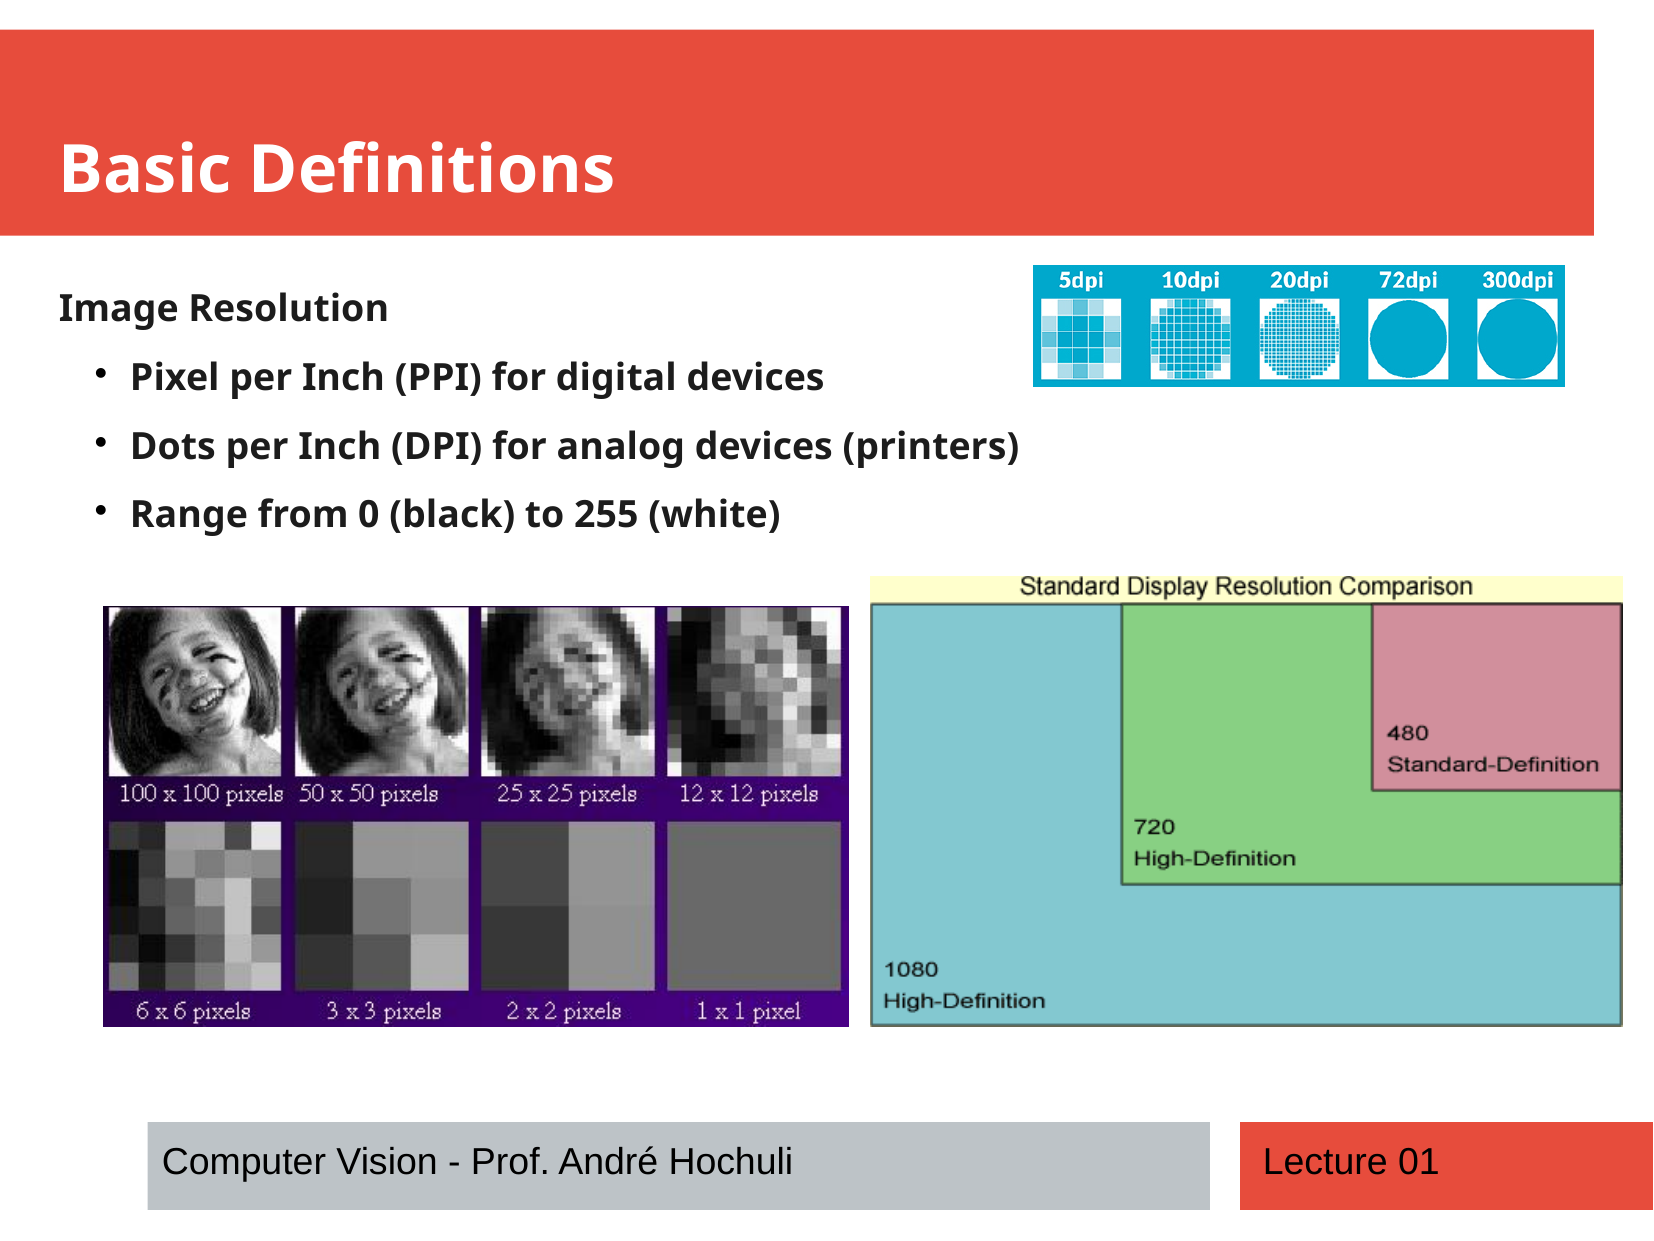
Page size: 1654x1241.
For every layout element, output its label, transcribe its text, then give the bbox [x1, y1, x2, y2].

picture [1420, 277, 1430, 291]
picture [1394, 272, 1404, 287]
picture [1201, 265, 1212, 274]
picture [1522, 272, 1532, 287]
picture [1395, 265, 1408, 269]
picture [1164, 272, 1172, 287]
picture [1189, 272, 1200, 287]
picture [103, 605, 850, 1027]
picture [1407, 272, 1418, 287]
picture [1081, 265, 1105, 274]
picture [1380, 272, 1391, 287]
text_box Basic Definitions [59, 59, 1594, 206]
picture [1202, 277, 1212, 291]
picture [1284, 272, 1295, 287]
picture [1073, 272, 1082, 287]
picture [1484, 272, 1494, 287]
picture [1316, 277, 1321, 287]
picture [1307, 346, 1339, 379]
picture [1416, 265, 1432, 274]
picture [1307, 265, 1322, 274]
picture [1298, 272, 1310, 287]
picture [1175, 272, 1186, 287]
picture [1509, 272, 1520, 287]
text_box Computer Vision - Prof. André Hochuli [147, 1129, 1205, 1189]
picture [1272, 272, 1282, 287]
text_box Lecture 01 [1248, 1129, 1623, 1189]
picture [1540, 277, 1545, 287]
picture [1292, 265, 1300, 271]
picture [1061, 272, 1070, 287]
picture [1526, 265, 1557, 274]
picture [1311, 277, 1315, 291]
text_box Image Resolution Pixel per Inch (PPI) for digital devices Dots per Inch (DPI) for analog devices (printers) Range from 0 (black) to 255 (white) [59, 284, 1565, 1052]
picture [1060, 265, 1078, 275]
picture [1178, 265, 1188, 269]
picture [1086, 277, 1096, 291]
picture [1033, 265, 1566, 387]
picture [870, 576, 1623, 1027]
